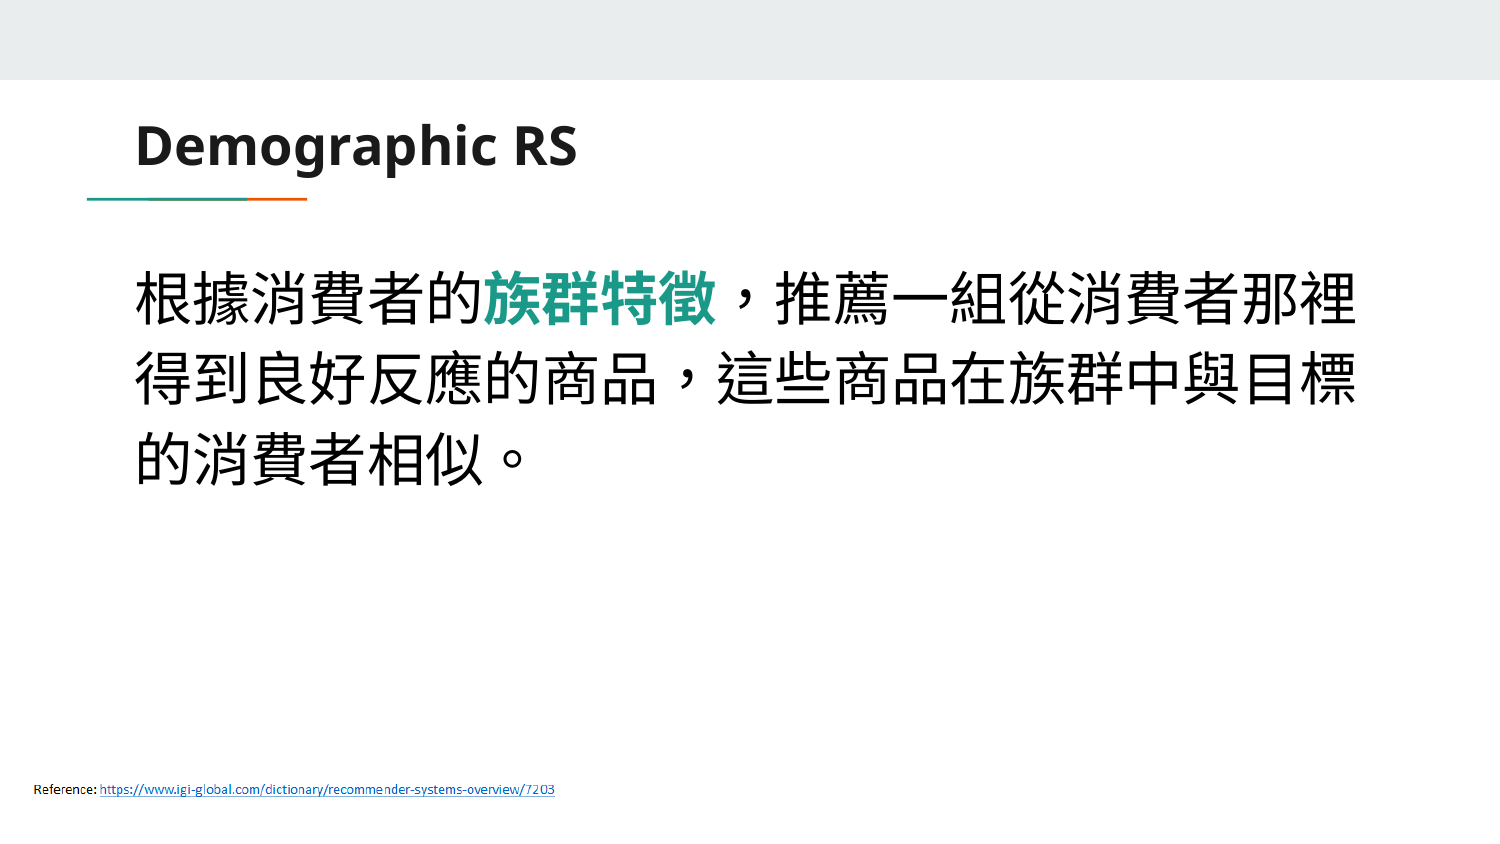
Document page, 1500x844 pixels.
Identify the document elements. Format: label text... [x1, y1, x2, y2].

list 根據消費者的族群特徵，推薦一組從消費者那裡得到良好反應的商品，這些商品在族群中與目標的消費者相似。 [119, 236, 1381, 608]
picture [24, 774, 672, 819]
title Demographic RS [119, 96, 1381, 184]
